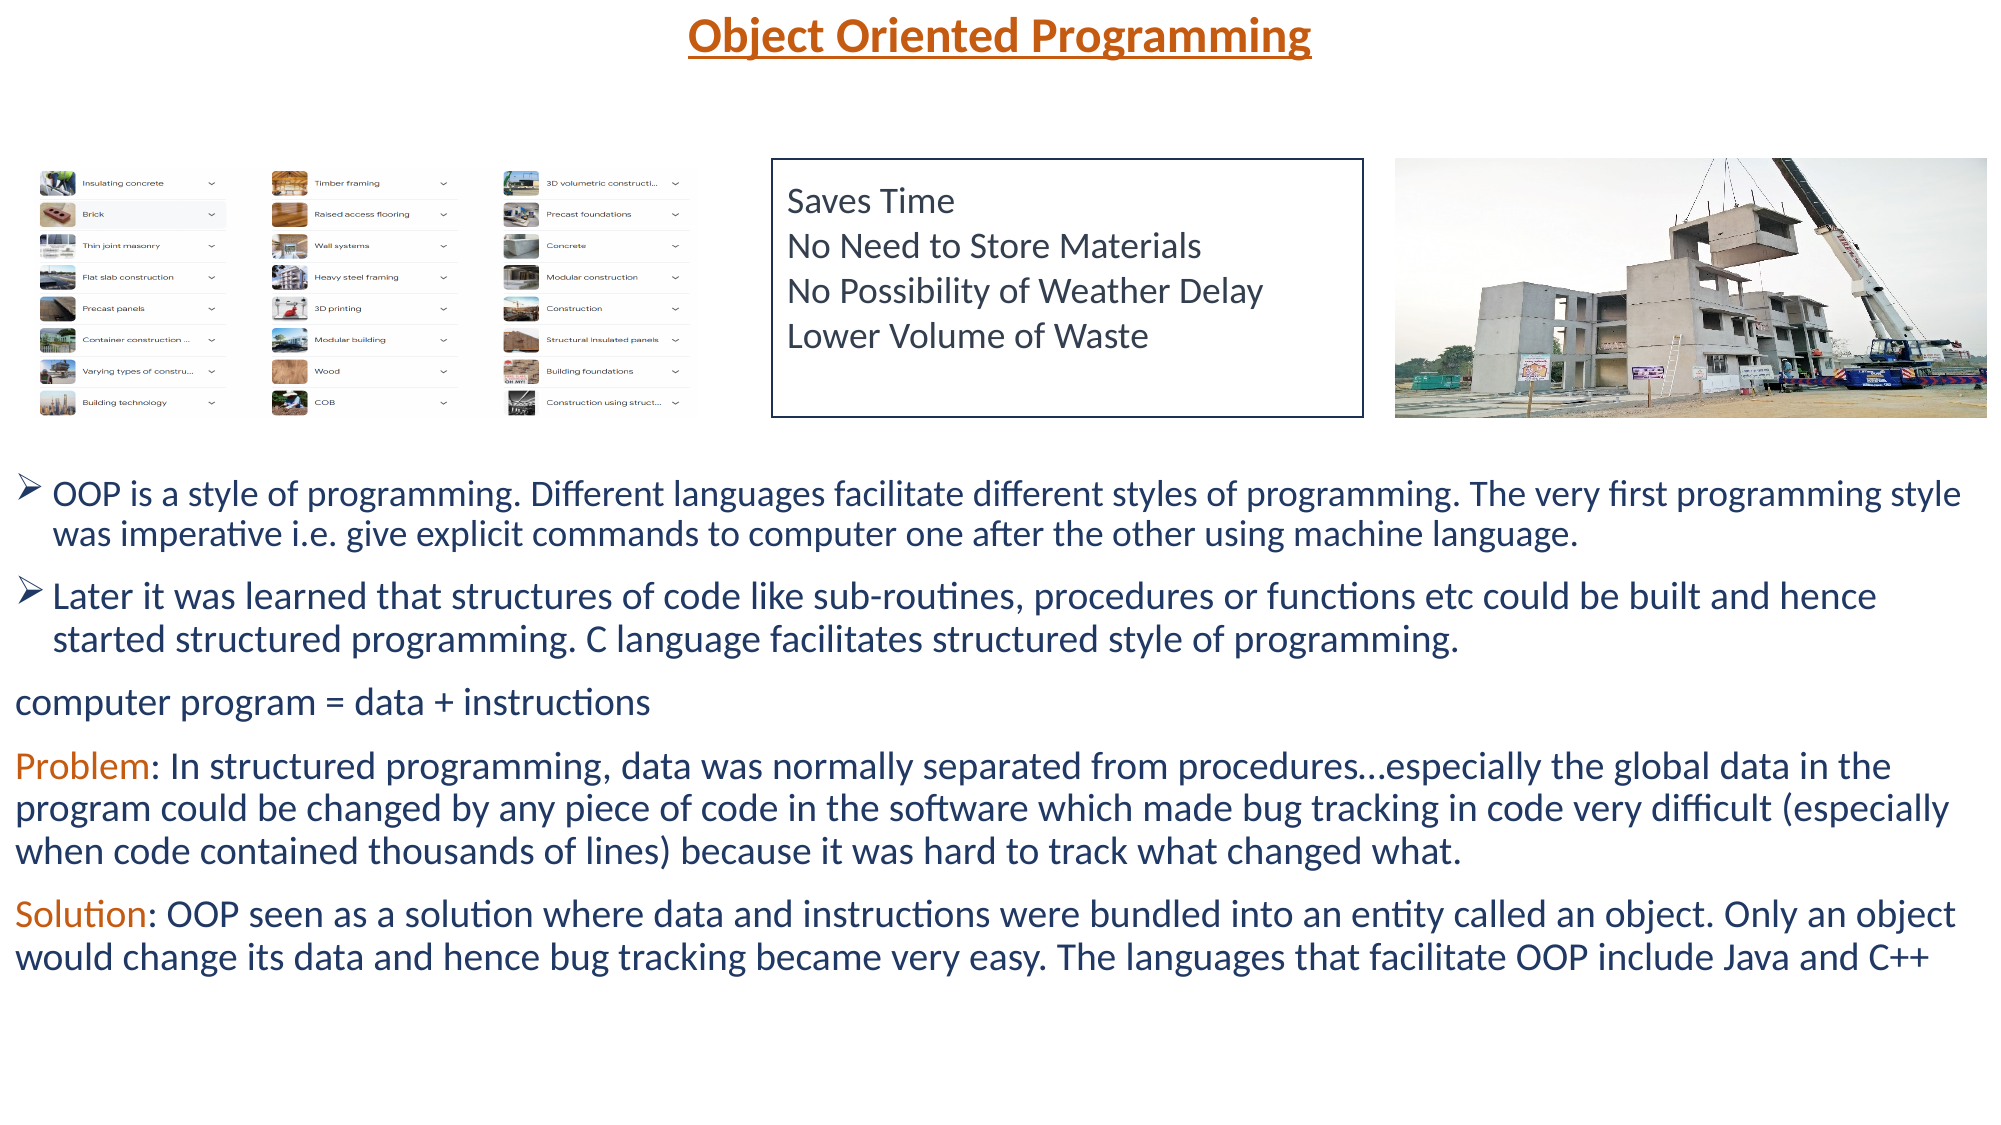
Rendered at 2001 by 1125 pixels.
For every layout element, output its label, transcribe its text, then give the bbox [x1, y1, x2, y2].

picture [34, 169, 698, 418]
text_box Saves Time No Need to Store Materials No Possibility of Weather Delay Lower Volume of Waste [771, 158, 1364, 418]
list Object Oriented Programming OOP is a style of programming. Different languages facilitate different styles of programming. The very first programming style was imperative i.e. give explicit commands to computer one after the other using machine language. Later it was learned that structures of code like sub-routines, procedures or functions etc could be built and hence started structured programming. C language facilitates structured style of programming. computer program = data + instructions Problem: In structured programming, data was normally separated from procedures…especially the global data in the program could be changed by any piece of code in the software which made bug tracking in code very difficult (especially when code contained thousands of lines) because it was hard to track what changed what. Solution: OOP seen as a solution where data and instructions were bundled into an entity called an object. Only an object would change its data and hence bug tracking became very easy. The languages that facilitate OOP include Java and C++ [0, 1, 2000, 1125]
picture [1395, 158, 1987, 418]
